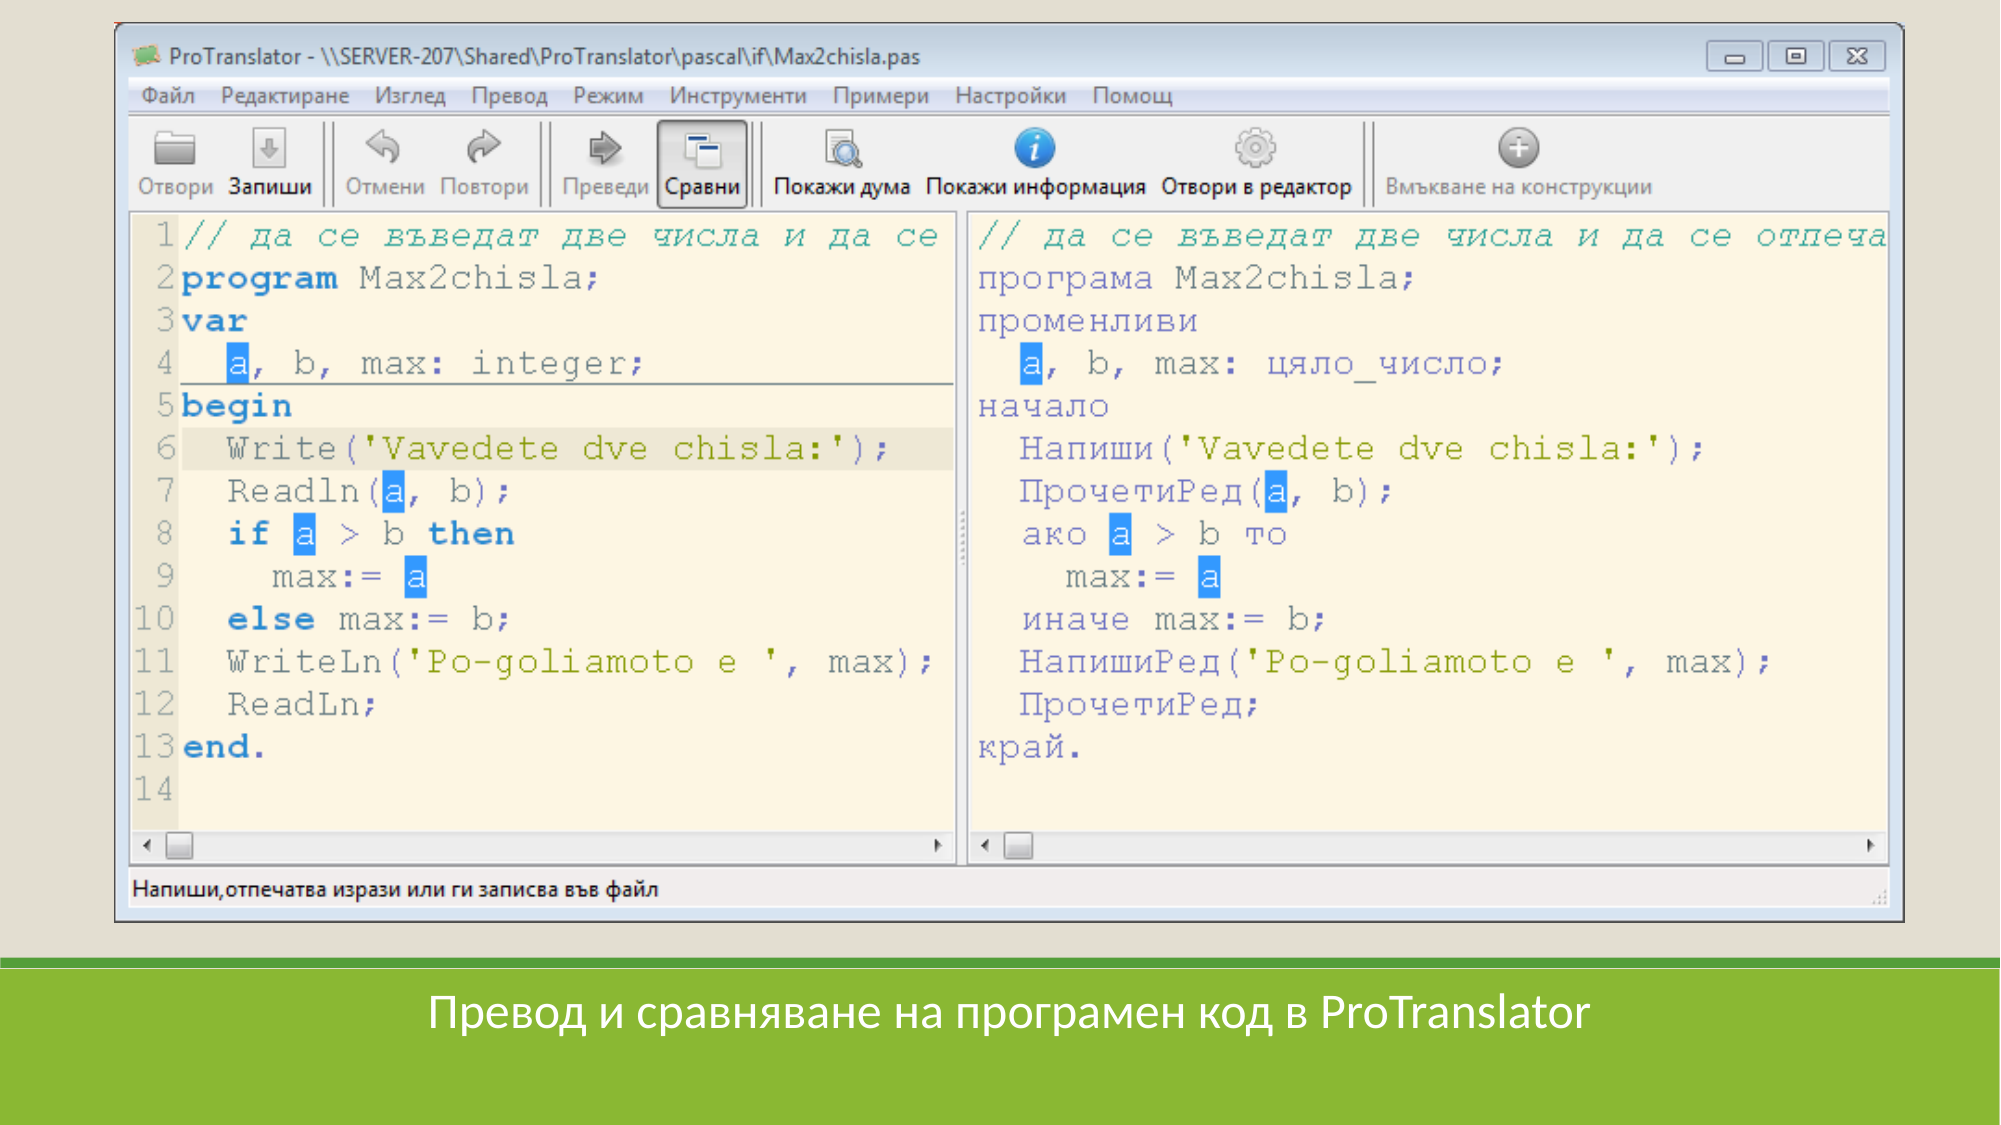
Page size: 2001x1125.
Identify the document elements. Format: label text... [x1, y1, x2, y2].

picture [114, 22, 1905, 924]
list Превод и сравняване на програмен код в ProTranslator [179, 984, 1839, 1067]
